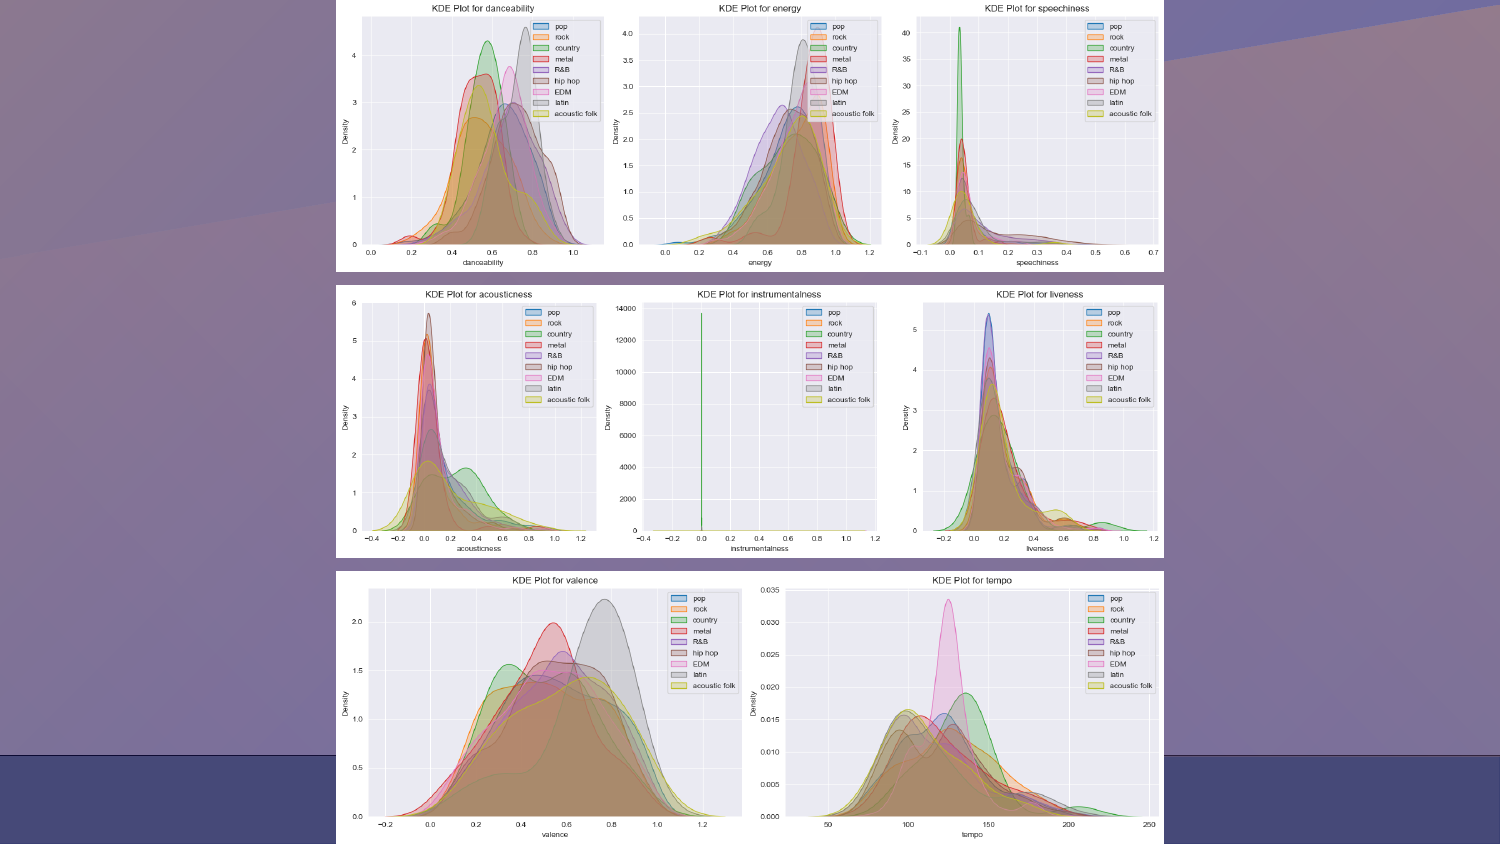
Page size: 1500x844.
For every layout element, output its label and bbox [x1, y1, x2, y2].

picture [336, 285, 1164, 559]
picture [335, 571, 1164, 844]
picture [336, 0, 1164, 273]
